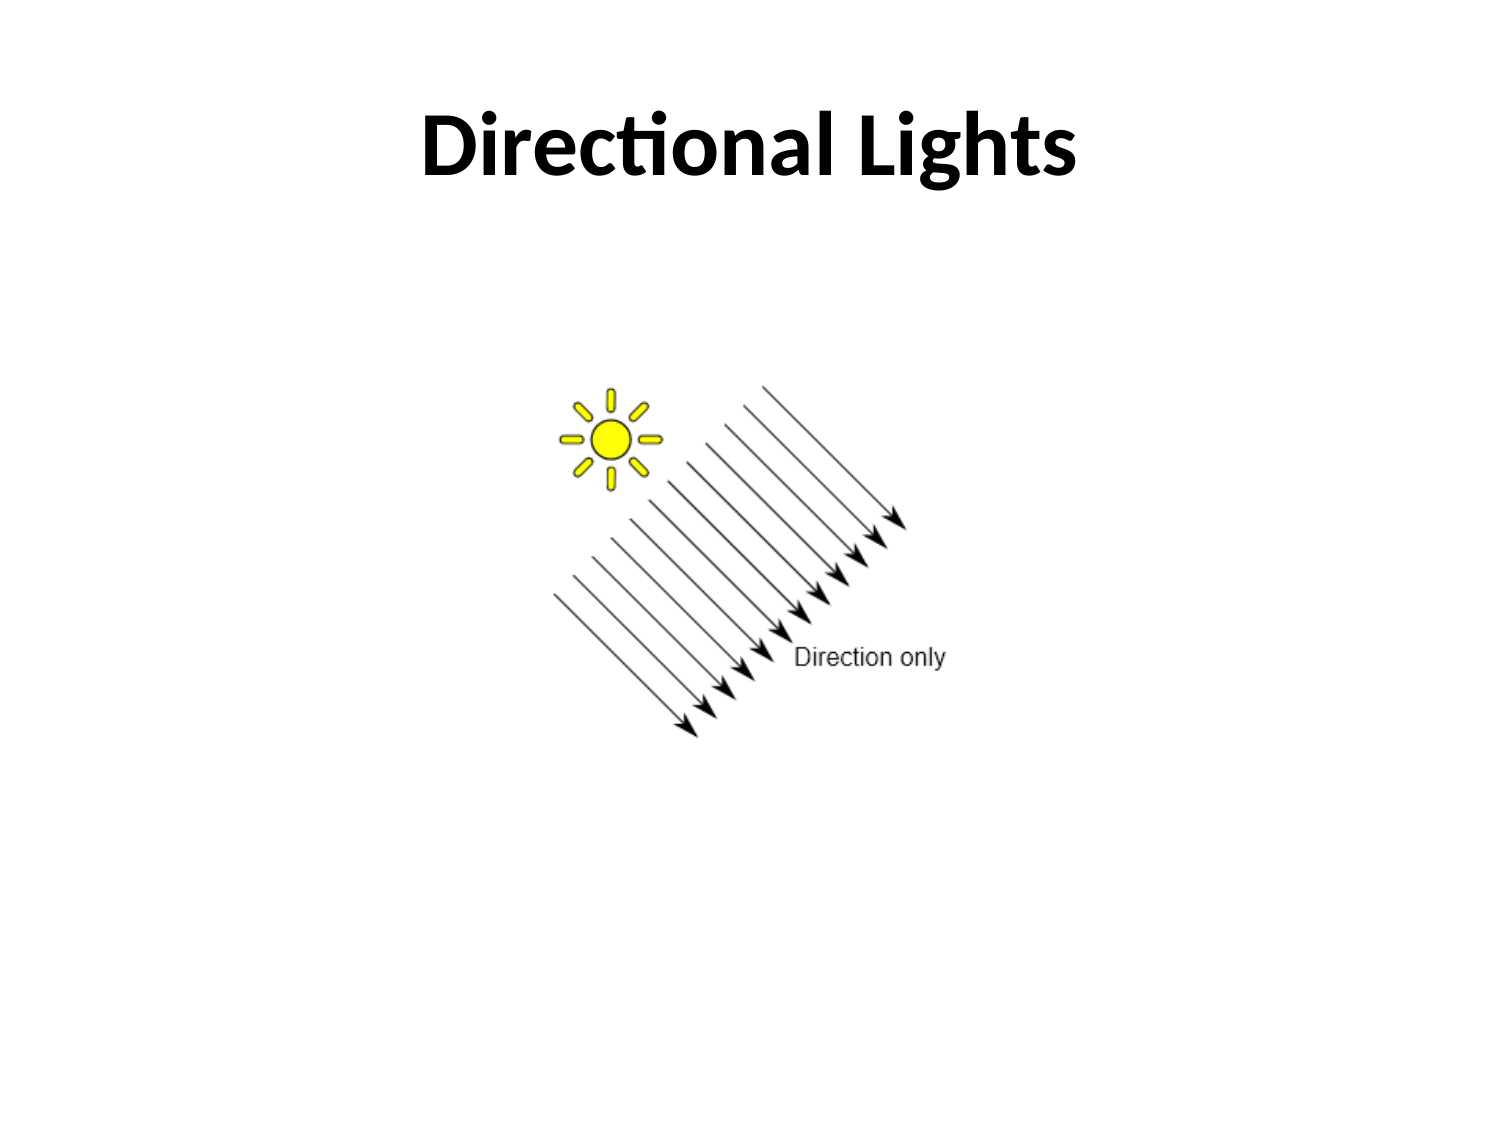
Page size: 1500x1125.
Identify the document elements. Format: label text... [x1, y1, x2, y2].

title Directional Lights [75, 45, 1425, 233]
picture [546, 378, 954, 747]
